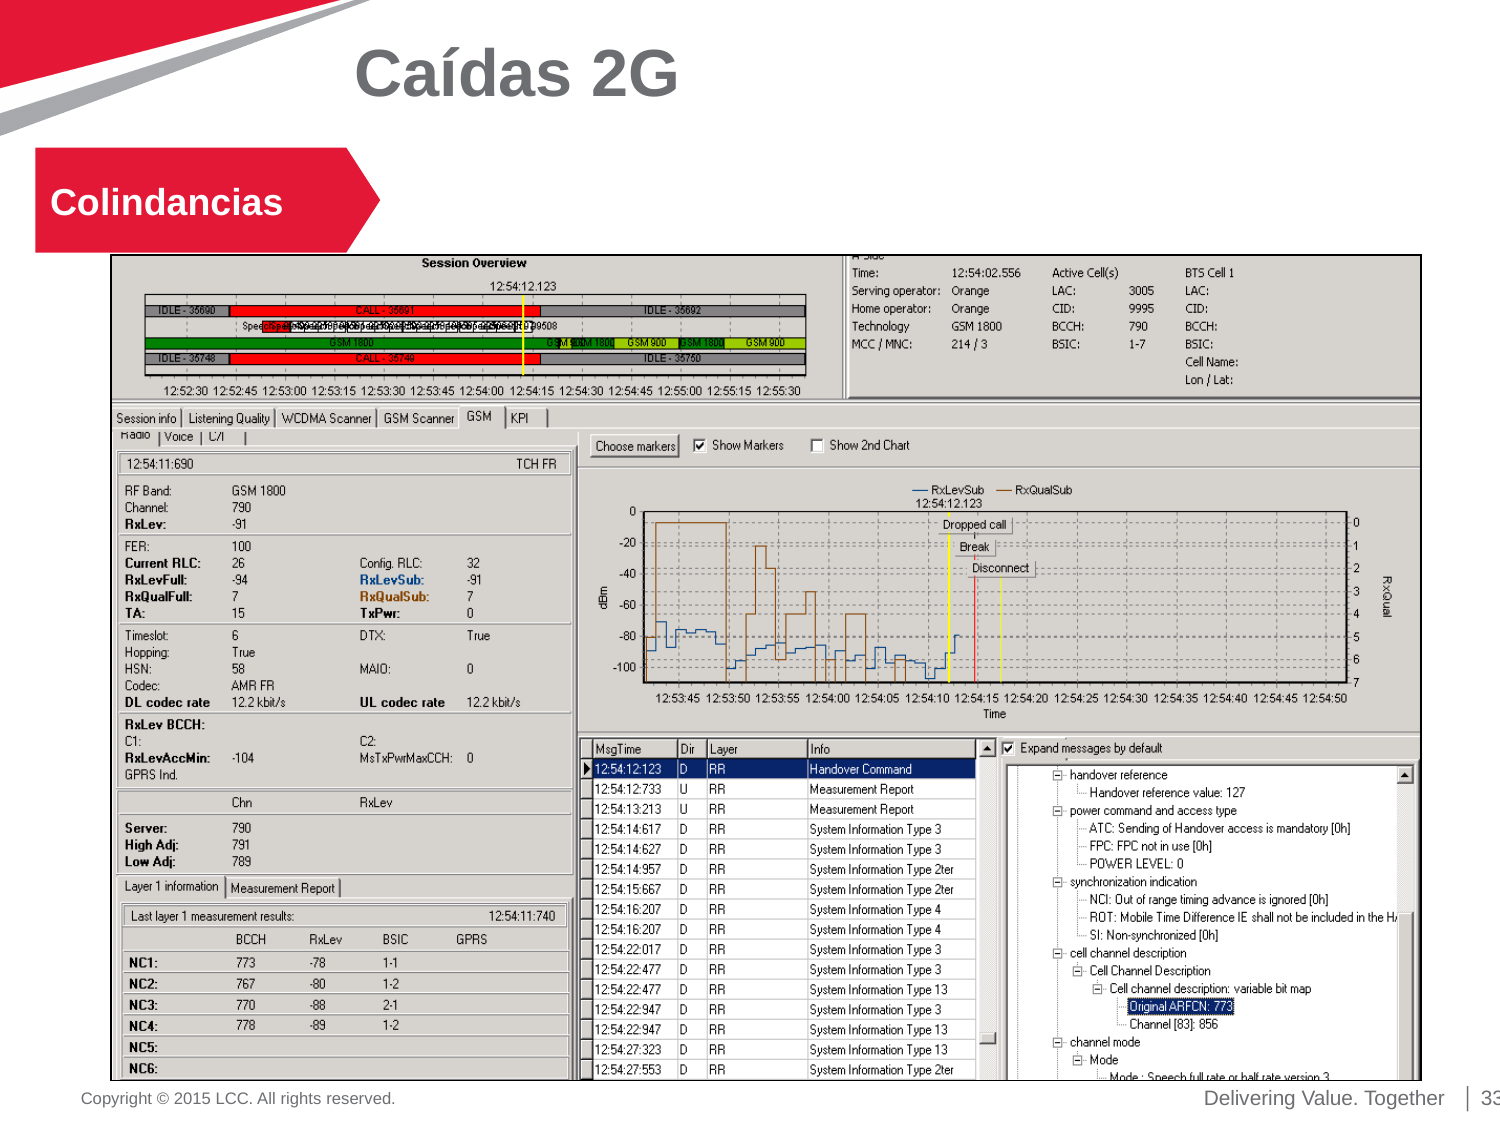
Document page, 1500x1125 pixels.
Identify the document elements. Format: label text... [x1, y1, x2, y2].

picture [111, 255, 1421, 1080]
picture [0, 0, 373, 136]
title Caídas 2G [354, 29, 890, 111]
text_box Colindancias [33, 145, 383, 255]
